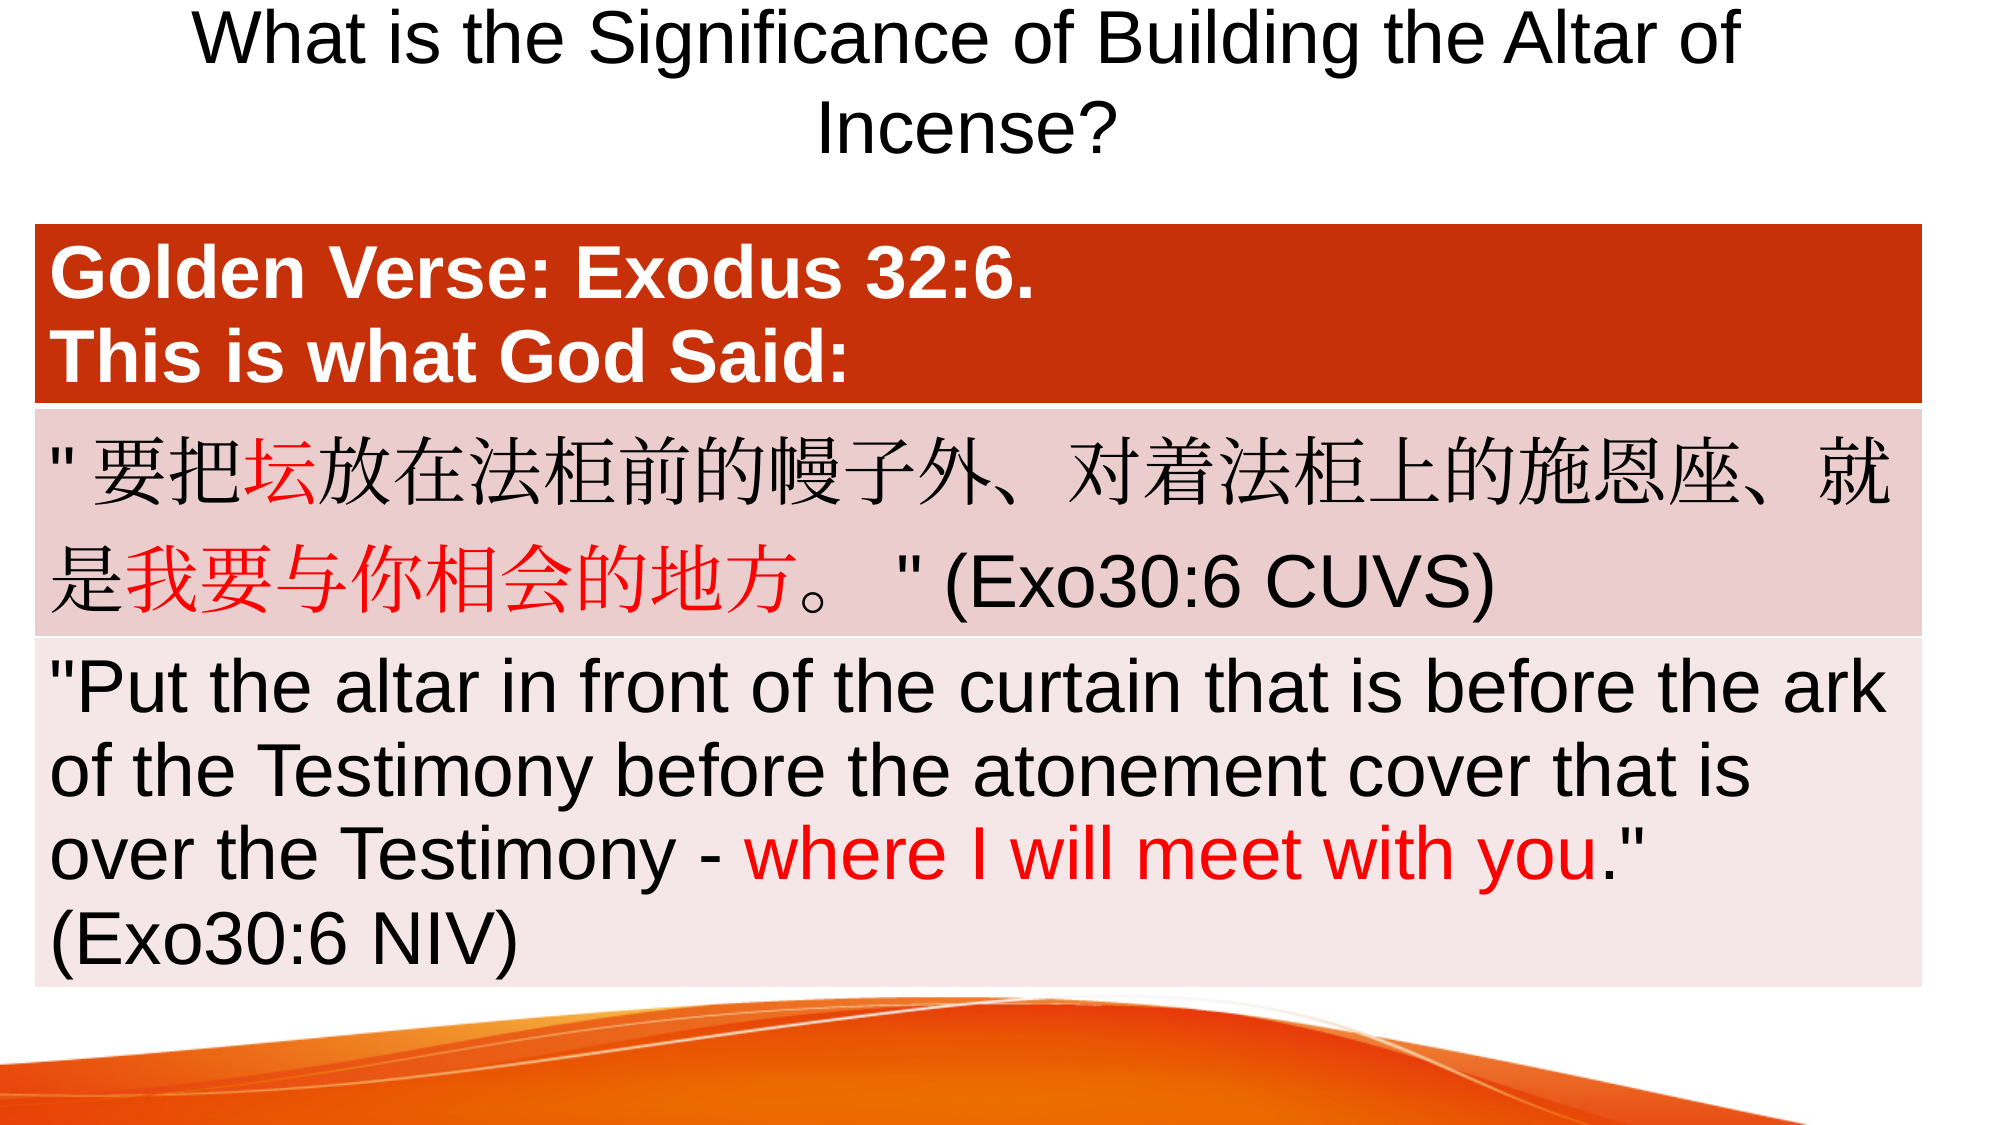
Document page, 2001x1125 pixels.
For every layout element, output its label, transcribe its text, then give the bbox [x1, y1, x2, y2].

table_cell "要把坛放在法柜前的幔子外、对着法柜上的施恩座、就是我要与你相会的地方。" (Exo30:6 CUVS) [35, 409, 1922, 636]
table_header Golden Verse: Exodus 32:6. This is what God Said: [35, 224, 1922, 403]
title What is the Significance of Building the Altar of Incense? [34, 30, 1901, 127]
table_cell "Put the altar in front of the curtain that is before the ark of the Testimony before the atonement cover that is over the Testimony - where I will meet with you." (Exo30:6 NIV) [35, 638, 1922, 987]
picture [0, 0, 2000, 1125]
